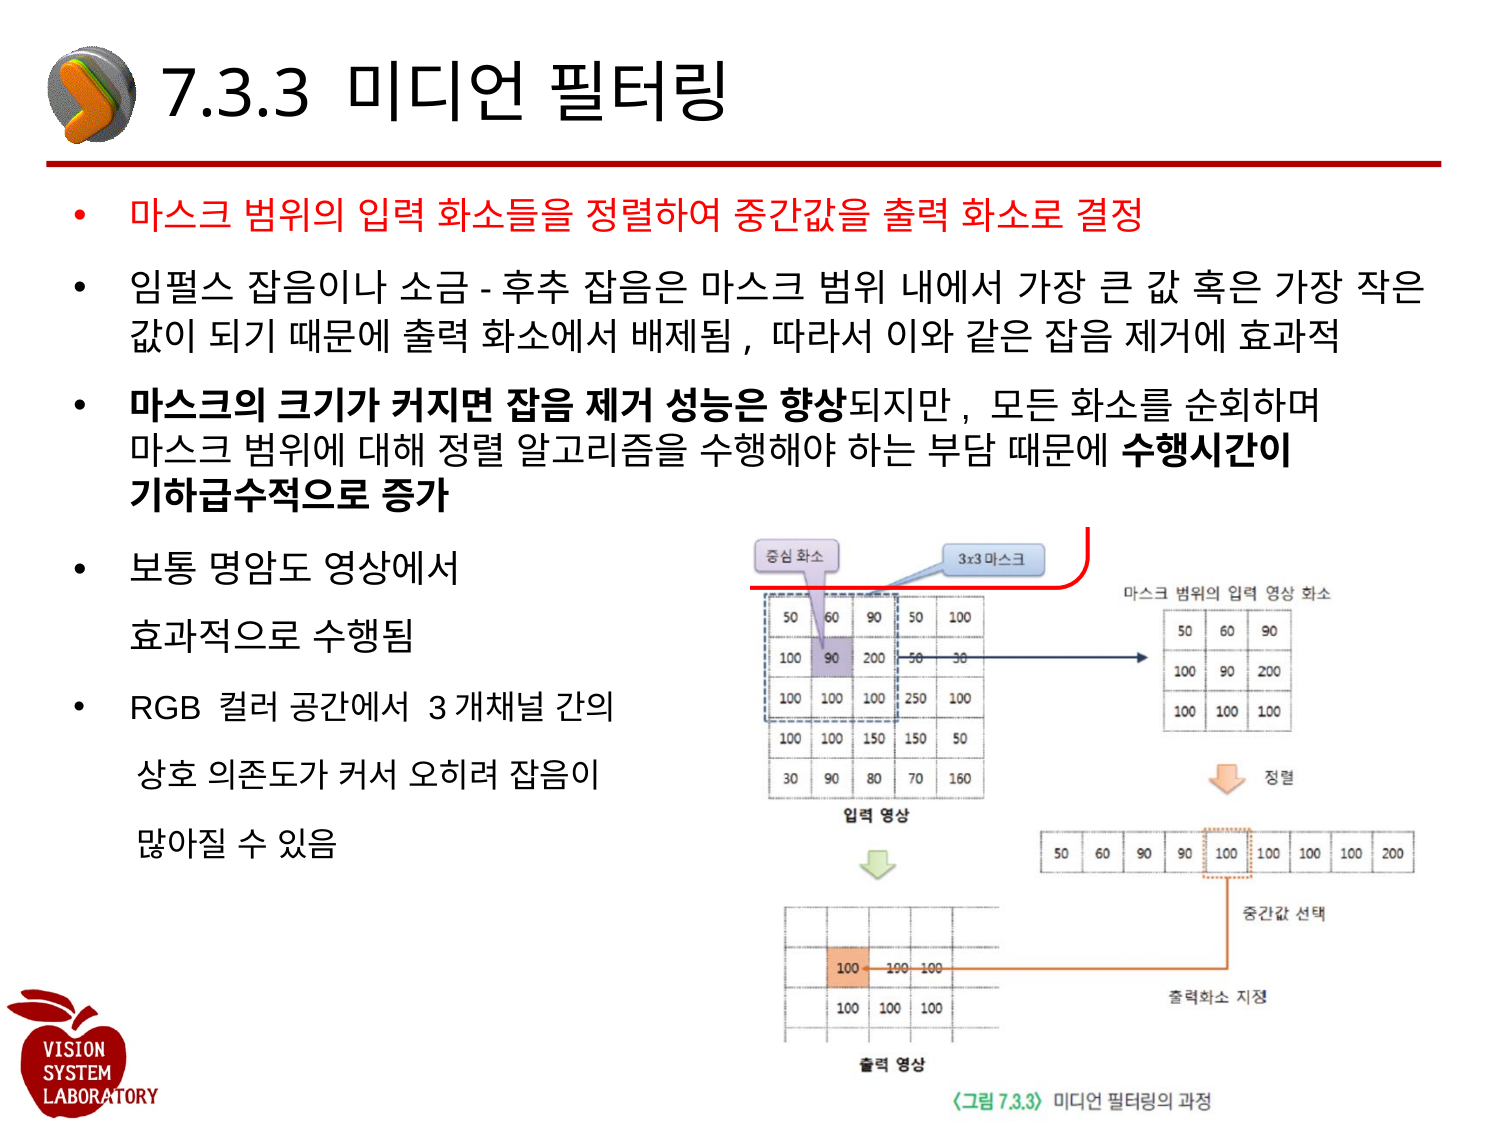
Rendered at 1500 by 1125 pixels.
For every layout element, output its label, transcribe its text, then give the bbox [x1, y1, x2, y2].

picture [0, 10, 195, 188]
title 7.3.3 미디언 필터링 [145, 42, 1424, 135]
list 마스크 범위의 입력 화소들을 정렬하여 중간값을 출력 화소로 결정 임펄스 잡음이나 소금-후추 잡음은 마스크 범위 내에서 가장 큰 값 혹은 가장 작은 값이 되기 때문에 출력 화소에서 배제됨, 따라서 이와 같은 잡음 제거에 효과적 마스크의 크기가 커지면 잡음 제거 성능은 향상되지만, 모든 화소를 순회하며 마스크 범위에 대해 정렬 알고리즘을 수행해야 하는 부담 때문에 수행시간이 기하급수적으로 증가 보통 명암도 영상에서 효과적으로 수행됨 RGB 컬러 공간에서 3개채널 간의 상호 의존도가 커서 오히려 잡음이 많아질 수 있음 [58, 181, 1442, 944]
picture [3, 980, 173, 1121]
picture [749, 527, 1424, 1125]
